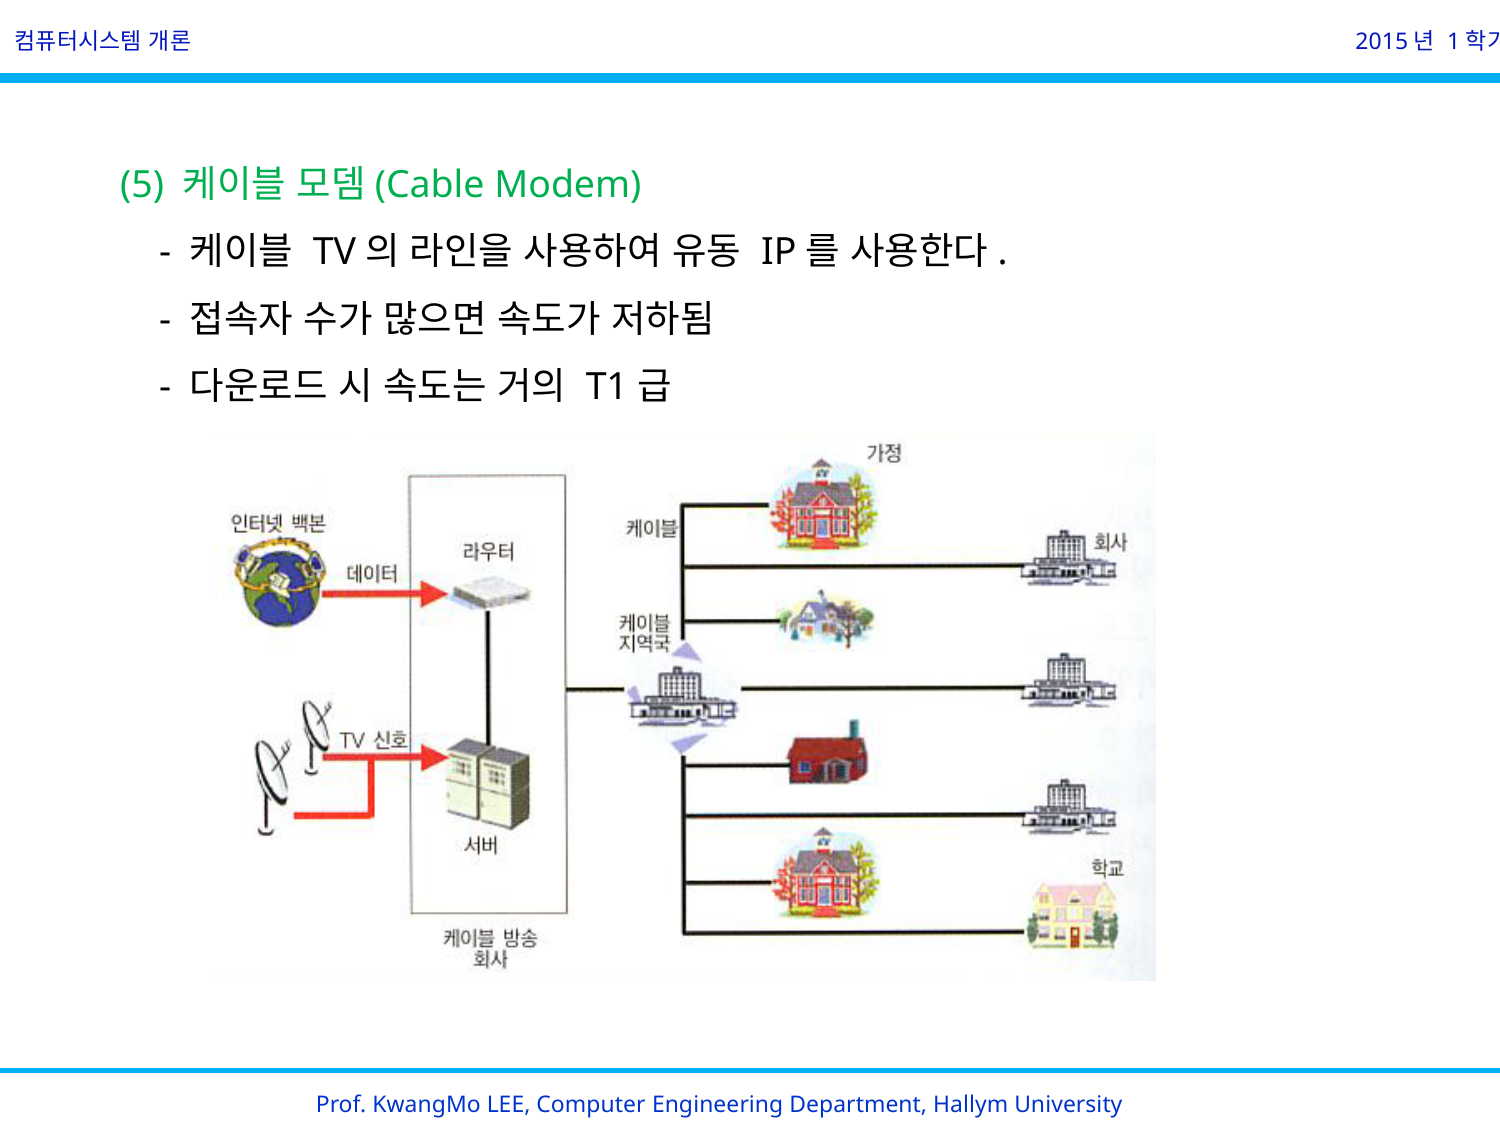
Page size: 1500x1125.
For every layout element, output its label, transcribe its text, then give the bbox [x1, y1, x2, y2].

text_box (5) 케이블 모뎀(Cable Modem) - 케이블 TV의 라인을 사용하여 유동 IP를 사용한다. - 접속자 수가 많으면 속도가 저하됨 - 다운로드 시 속도는 거의 T1급 [105, 152, 1383, 415]
text_box 컴퓨터시스템 개론 [0, 19, 225, 62]
picture [210, 433, 1157, 981]
text_box 2015년 1학기 [1340, 19, 1500, 62]
text_box Prof. KwangMo LEE, Computer Engineering Department, Hallym University [301, 1082, 1247, 1125]
